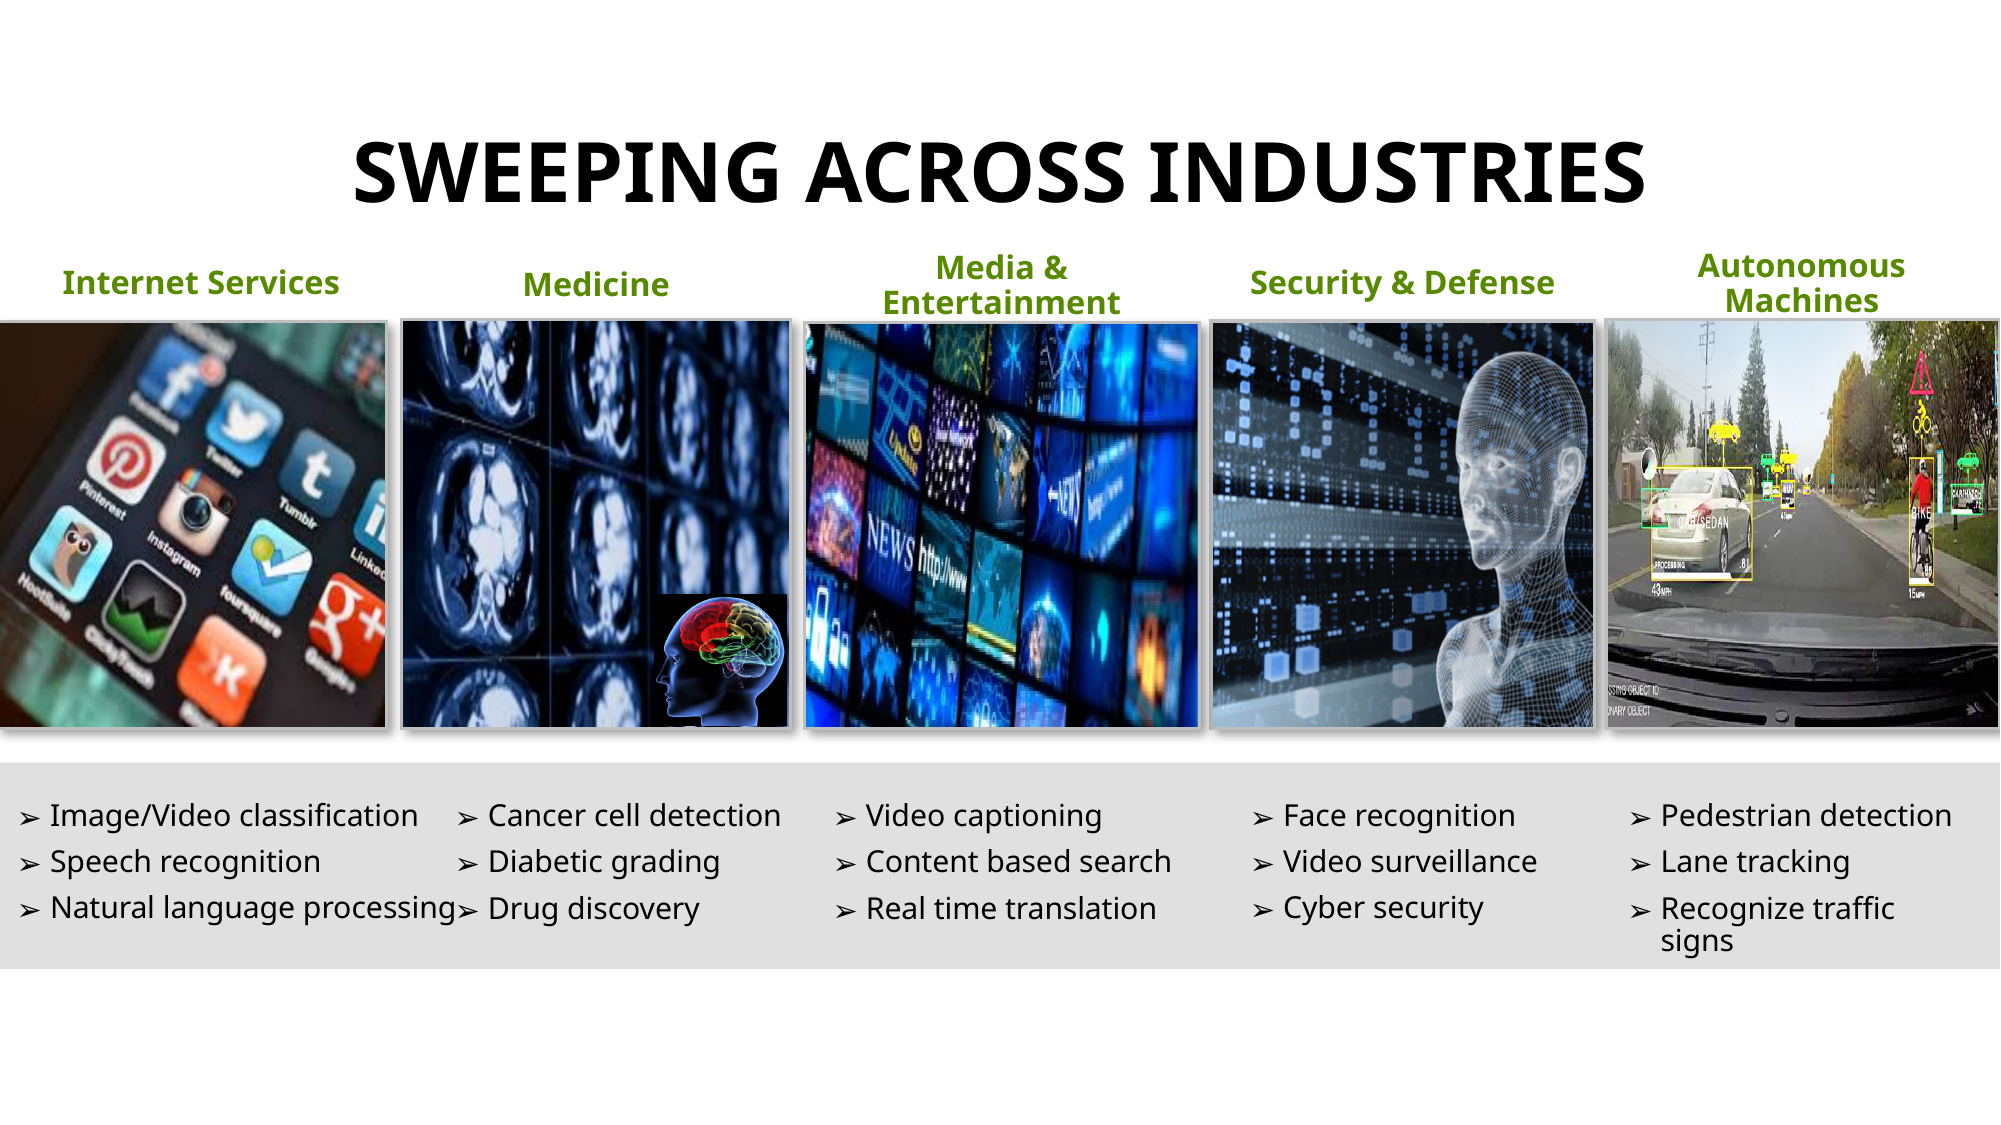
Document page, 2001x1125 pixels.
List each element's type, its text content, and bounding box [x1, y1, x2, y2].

text_box Autonomous Machines [1606, 246, 1998, 320]
picture [1607, 321, 1999, 728]
picture [805, 323, 1198, 728]
text_box [0, 762, 2000, 969]
picture [1212, 322, 1594, 728]
text_box Medicine [413, 248, 779, 319]
picture [0, 322, 386, 728]
title SWEEPING ACROSS INDUSTRIES [90, 120, 1910, 229]
text_box Media & Entertainment [805, 248, 1198, 323]
picture [402, 321, 790, 728]
text_box Face recognition Video surveillance Cyber security [1233, 800, 1583, 936]
text_box Cancer cell detection Diabetic grading Drug discovery [477, 800, 804, 936]
text_box Image/Video classification Speech recognition Natural language processing [0, 800, 477, 936]
text_box Video captioning Content based search Real time translation [815, 800, 1191, 936]
text_box Internet Services [0, 246, 403, 323]
text_box Pedestrian detection Lane tracking Recognize traffic signs [1610, 800, 1983, 936]
text_box Security & Defense [1206, 246, 1599, 323]
